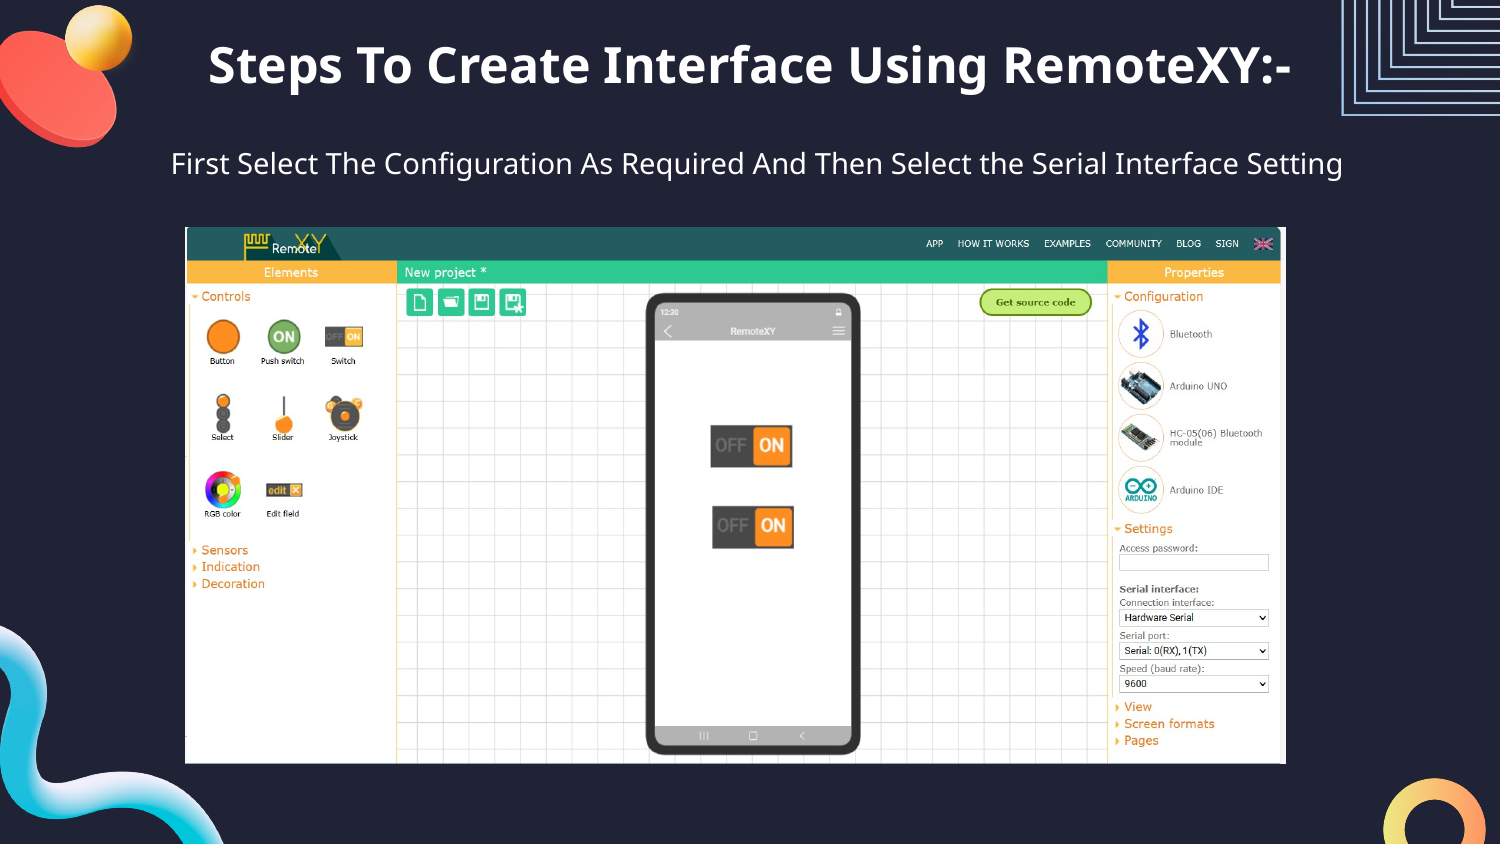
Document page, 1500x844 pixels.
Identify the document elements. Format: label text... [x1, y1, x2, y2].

picture [0, 226, 1286, 844]
picture [1341, 0, 1500, 116]
picture [0, 5, 144, 169]
title Steps To Create Interface Using RemoteXY:- [118, 18, 1382, 113]
list First Select The Configuration As Required And Then Select the Serial Interface Setting [118, 125, 1382, 190]
picture [1383, 778, 1486, 844]
